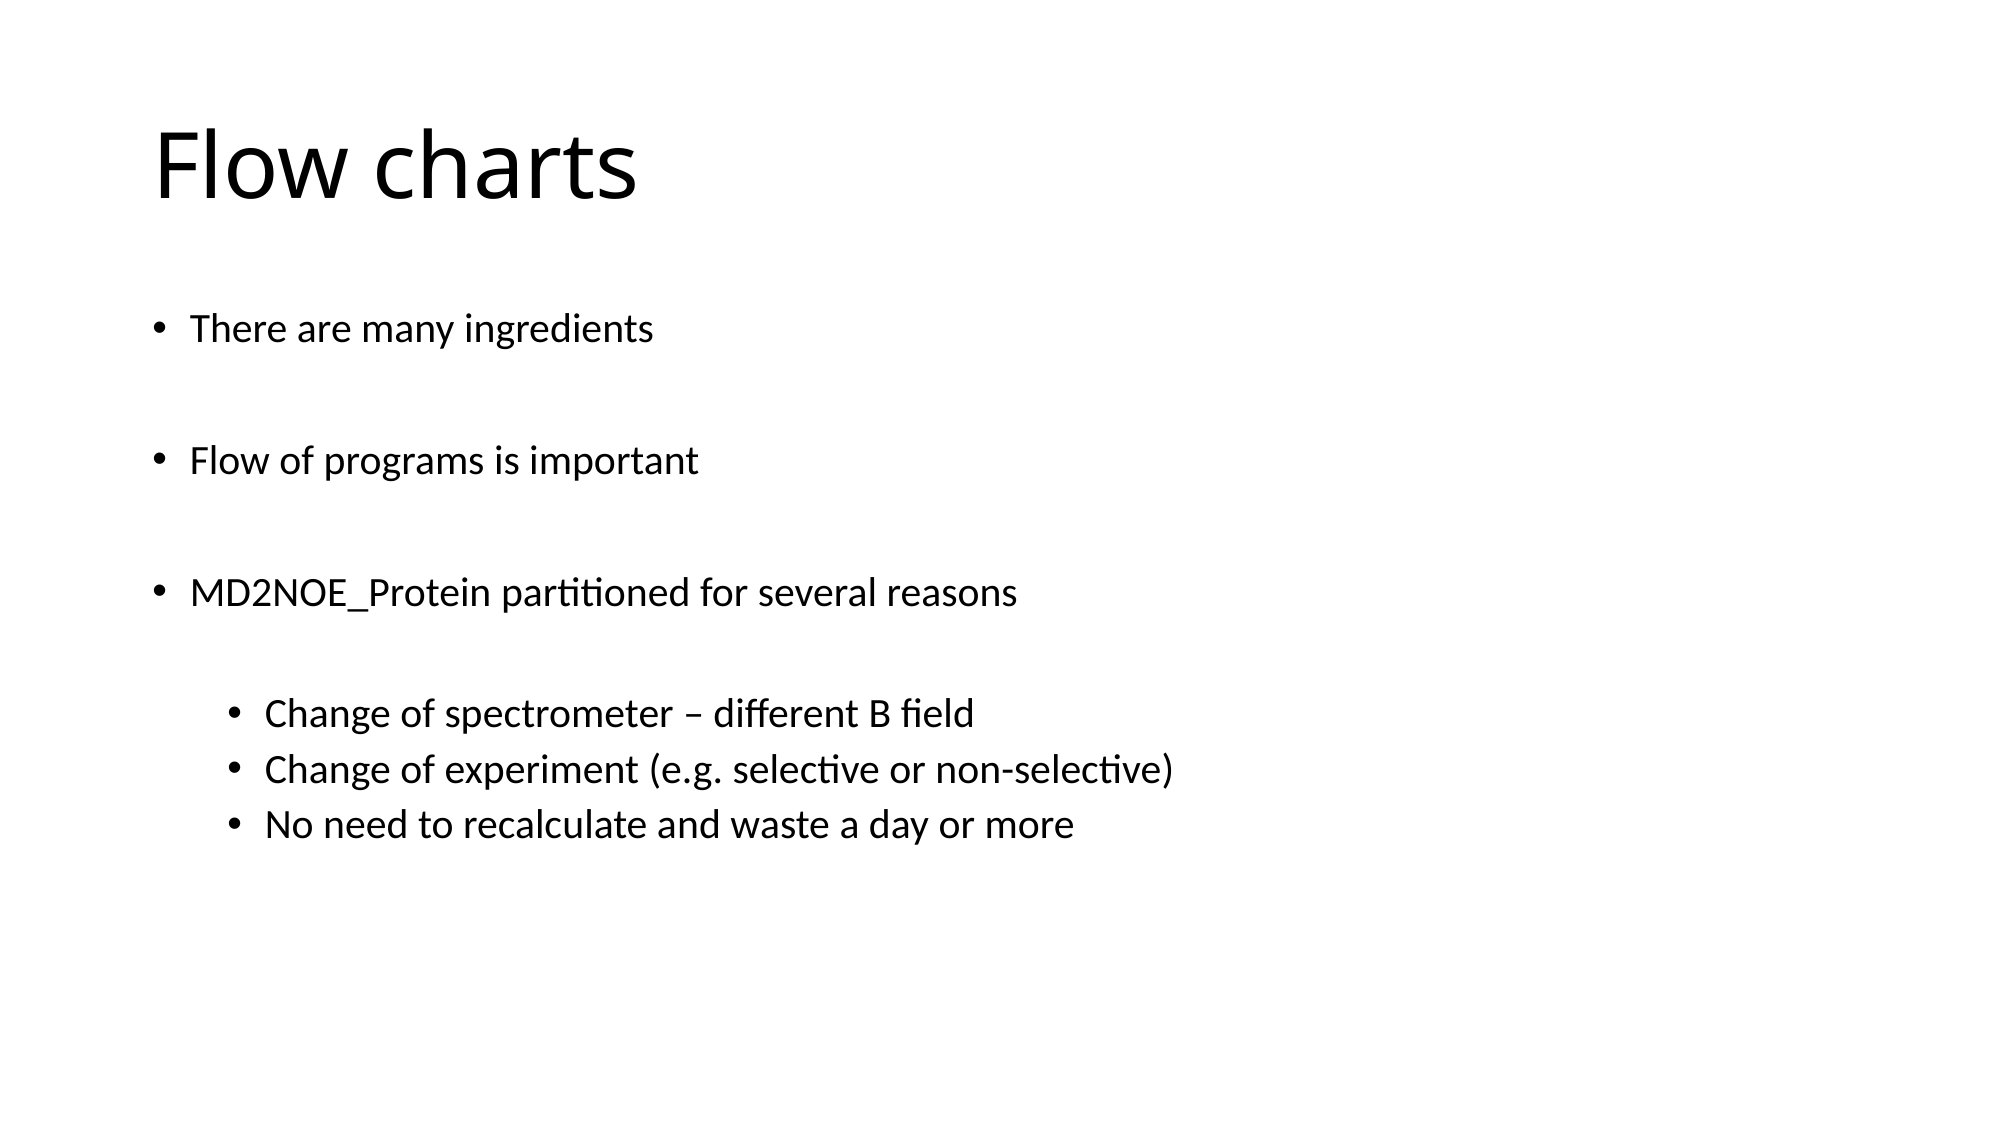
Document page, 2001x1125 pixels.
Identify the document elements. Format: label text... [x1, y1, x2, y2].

text_box There are many ingredients Flow of programs is important MD2NOE_Protein partitioned for several reasons Change of spectrometer – different B field Change of experiment (e.g. selective or non-selective) No need to recalculate and waste a day or more [137, 299, 1863, 1014]
text_box Flow charts [137, 59, 1863, 278]
